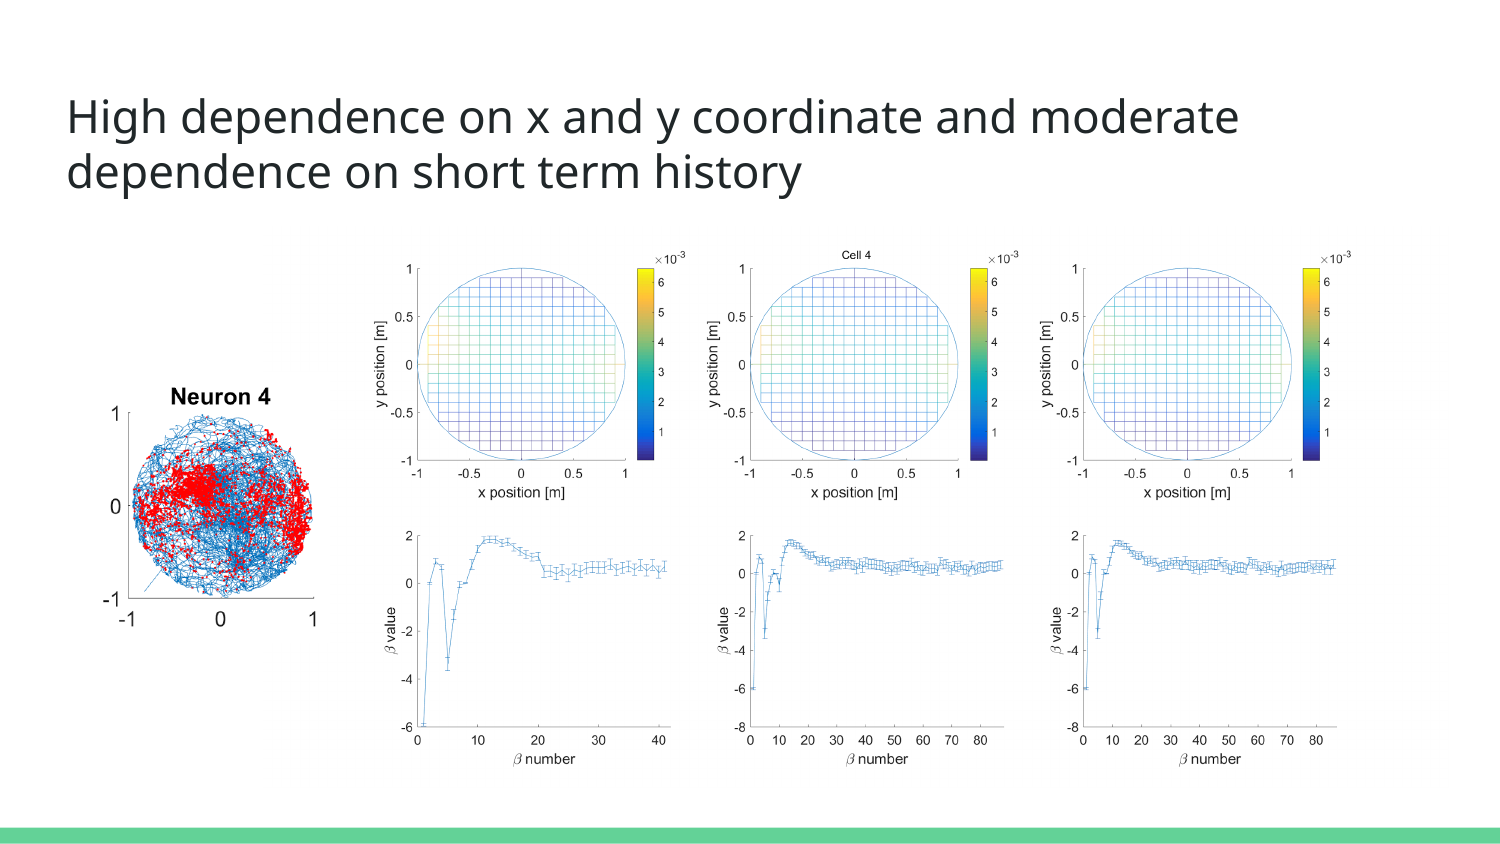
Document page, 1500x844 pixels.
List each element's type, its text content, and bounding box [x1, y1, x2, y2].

title High dependence on x and y coordinate and moderate dependence on short term history [51, 72, 1449, 167]
picture [94, 226, 1450, 788]
